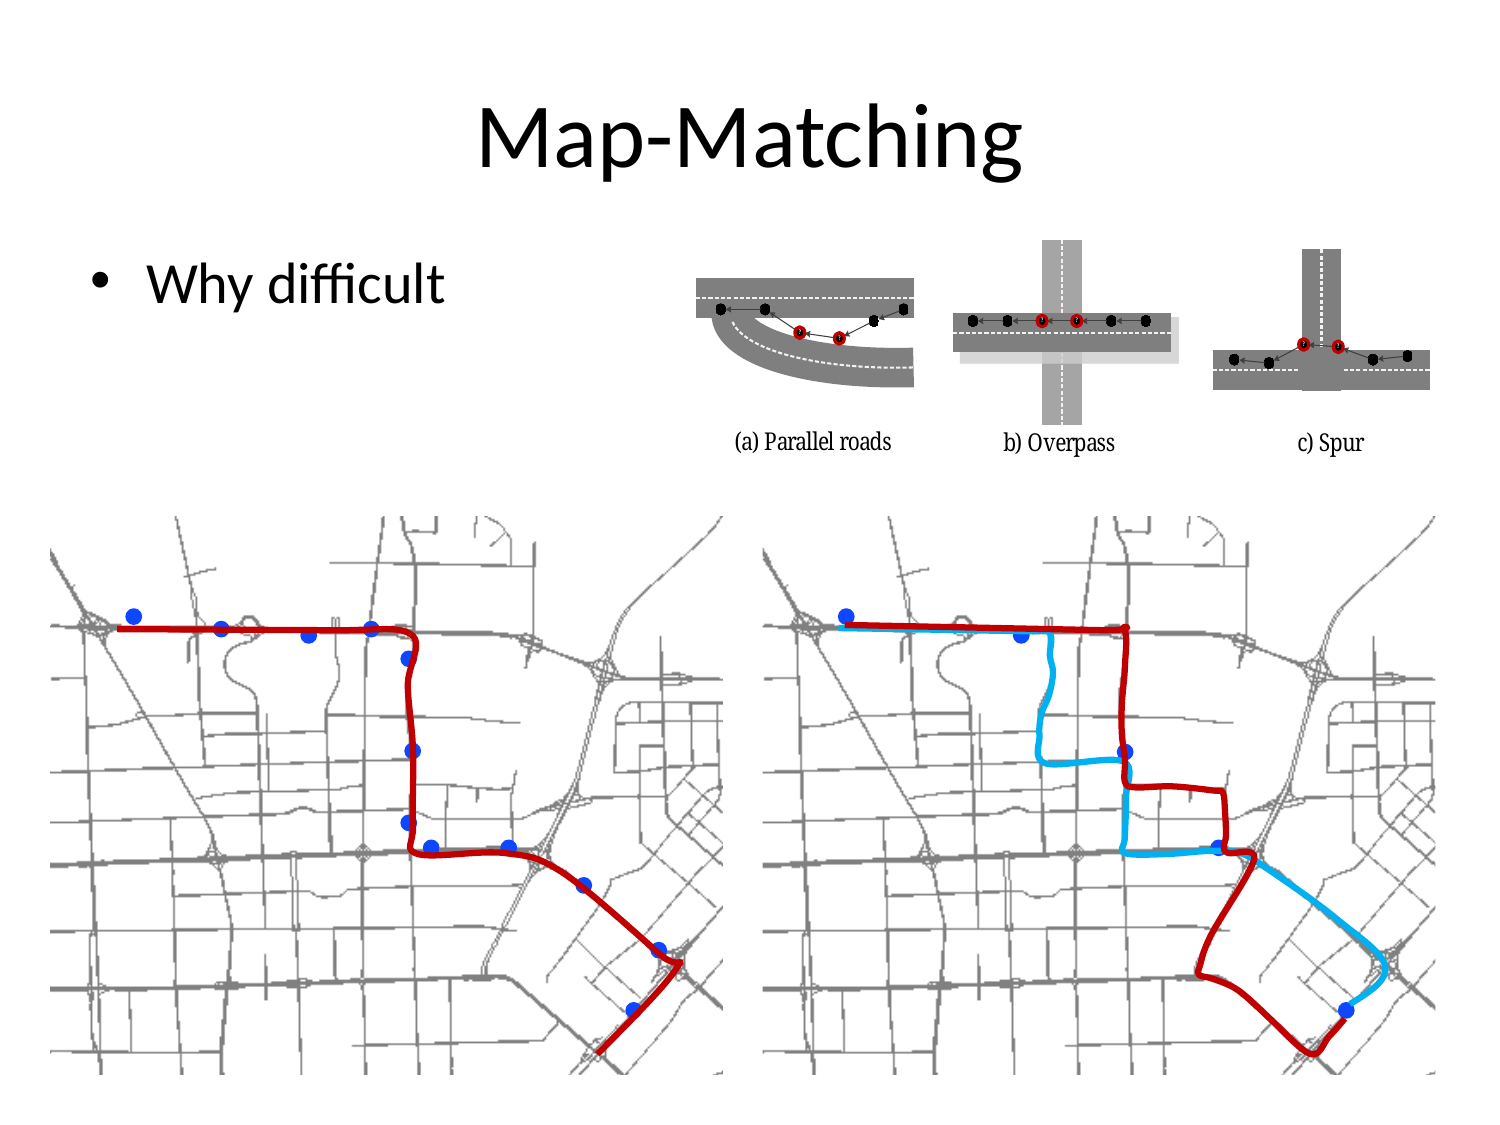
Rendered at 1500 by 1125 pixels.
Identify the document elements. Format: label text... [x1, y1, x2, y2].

title Map-Matching [75, 37, 1425, 225]
picture [762, 516, 1436, 1076]
list Why difficult [75, 237, 1425, 980]
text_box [839, 610, 1353, 1017]
picture [694, 238, 1451, 472]
picture [49, 516, 724, 1076]
